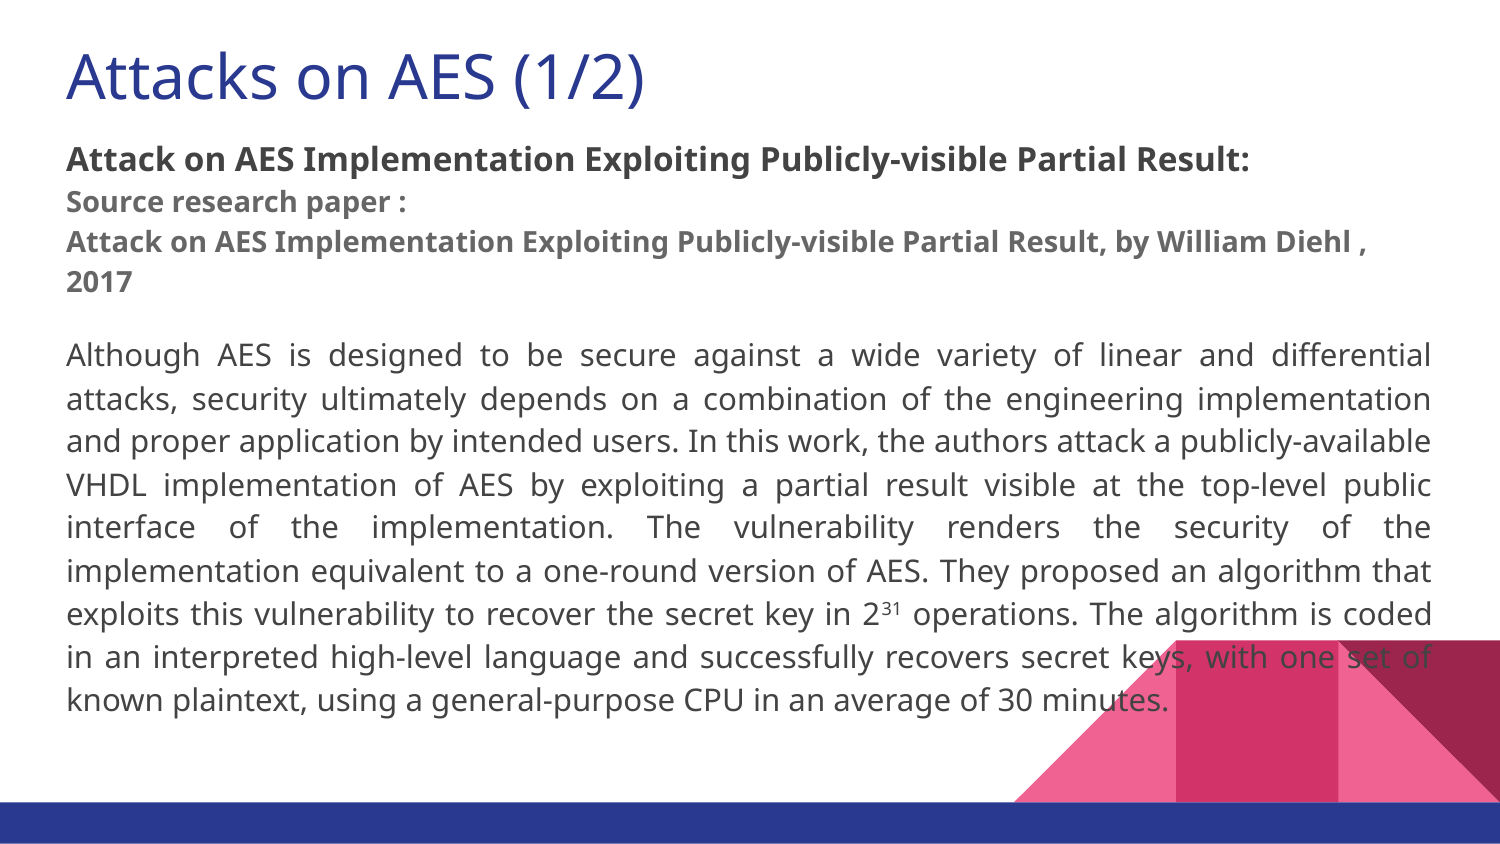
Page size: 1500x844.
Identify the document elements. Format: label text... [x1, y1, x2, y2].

list Attack on AES Implementation Exploiting Publicly-visible Partial Result: Source research paper : Attack on AES Implementation Exploiting Publicly-visible Partial Result, by William Diehl , 2017 Although AES is designed to be secure against a wide variety of linear and differential attacks, security ultimately depends on a combination of the engineering implementation and proper application by intended users. In this work, the authors attack a publicly-available VHDL implementation of AES by exploiting a partial result visible at the top-level public interface of the implementation. The vulnerability renders the security of the implementation equivalent to a one-round version of AES. They proposed an algorithm that exploits this vulnerability to recover the secret key in 231 operations. The algorithm is coded in an interpreted high-level language and successfully recovers secret keys, with one set of known plaintext, using a general-purpose CPU in an average of 30 minutes. [51, 117, 1449, 712]
title Attacks on AES (1/2) [51, 22, 1449, 117]
